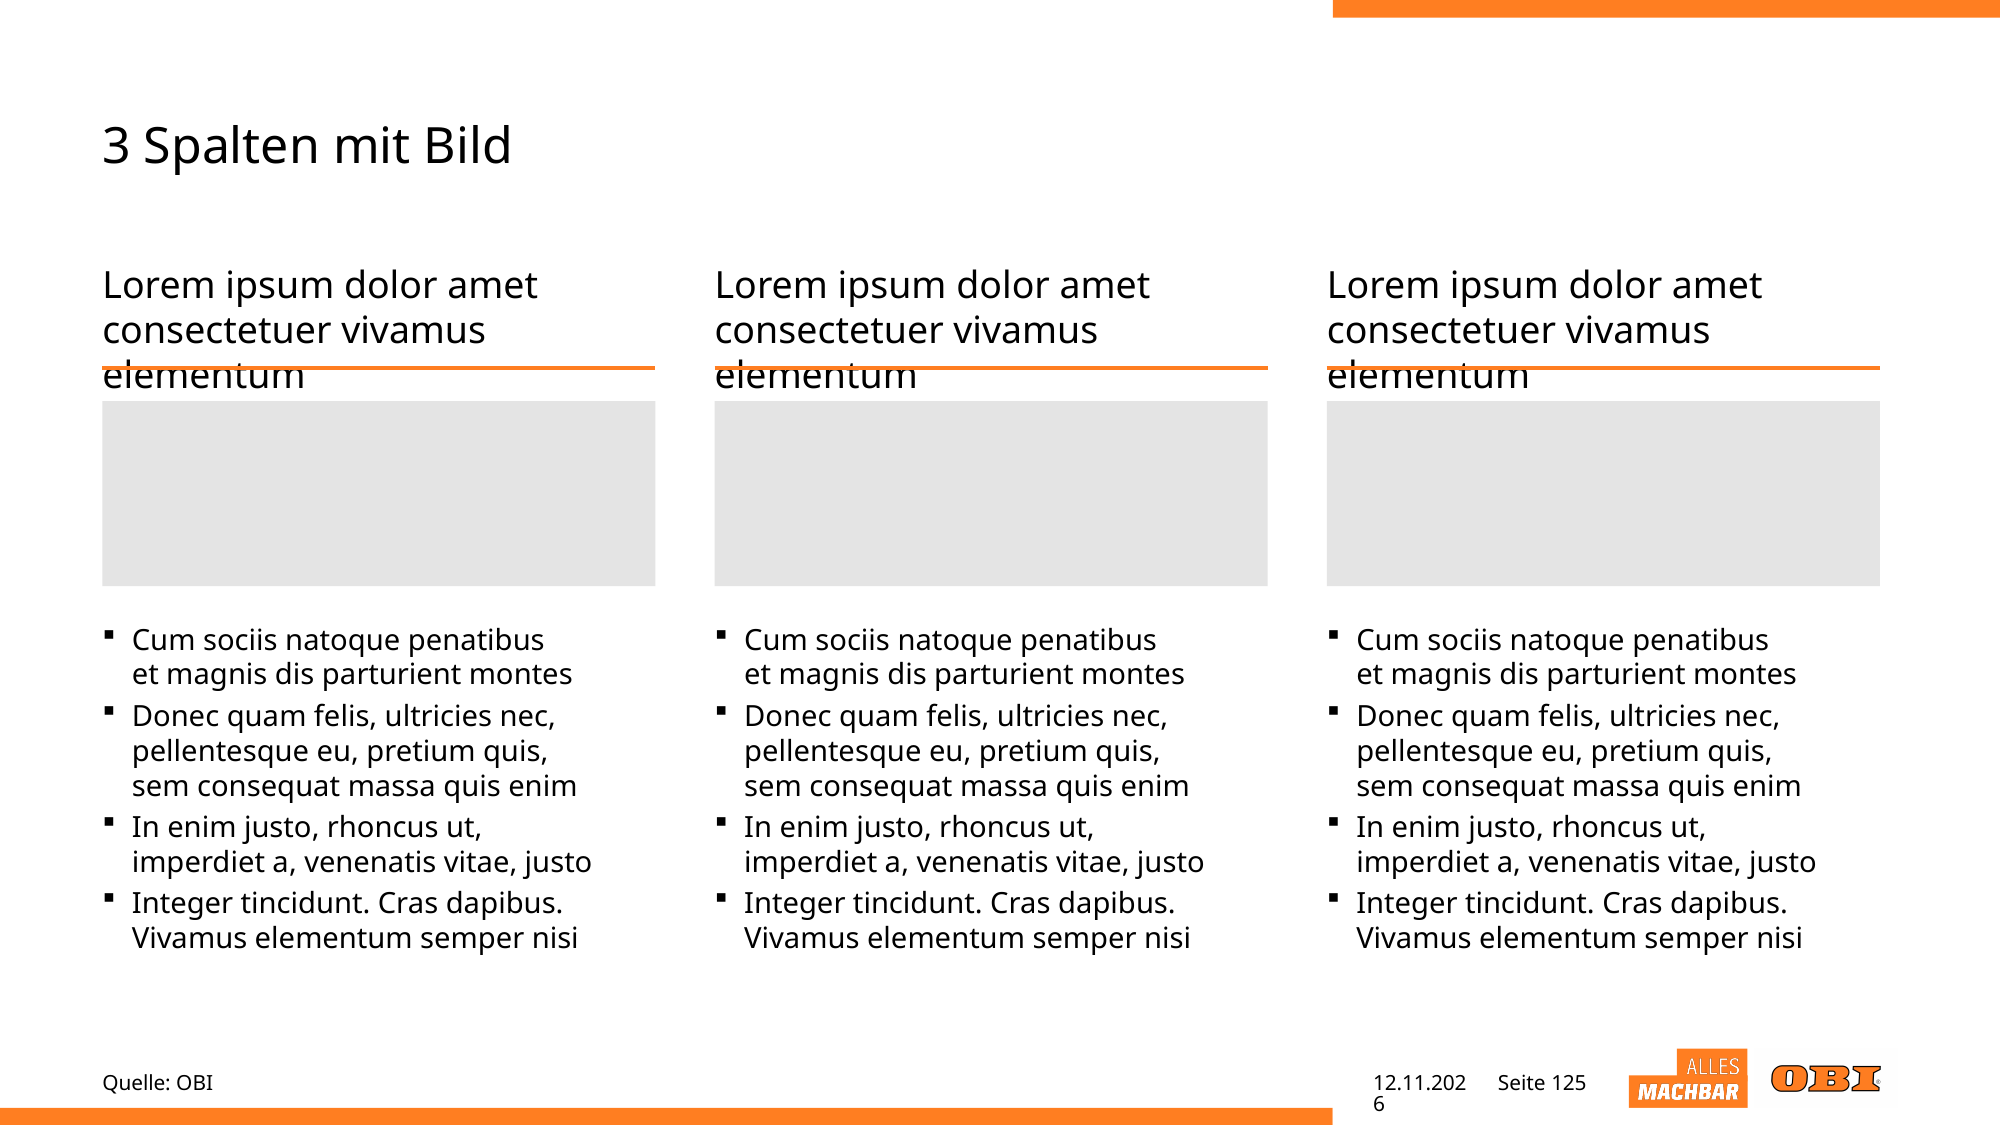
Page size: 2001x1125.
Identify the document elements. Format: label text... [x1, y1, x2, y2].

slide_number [1373, 1071, 1475, 1097]
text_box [714, 261, 1268, 368]
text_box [102, 261, 656, 368]
text_box [714, 400, 1269, 587]
picture [1754, 1048, 1898, 1107]
text_box Cum sociis natoque penatibus et magnis dis parturient montes Donec quam felis, ultricies nec, pellentesque eu, pretium quis, sem consequat massa quis enim In enim justo, rhoncus ut, imperdiet a, venenatis vitae, justo Integer tincidunt. Cras dapibus. Vivamus elementum semper nisi [1326, 620, 1880, 955]
slide_number Seite 125 [1497, 1071, 1588, 1097]
text_box Cum sociis natoque penatibus et magnis dis parturient montes Donec quam felis, ultricies nec, pellentesque eu, pretium quis, sem consequat massa quis enim In enim justo, rhoncus ut, imperdiet a, venenatis vitae, justo Integer tincidunt. Cras dapibus. Vivamus elementum semper nisi [102, 620, 656, 955]
text_box [1326, 400, 1881, 587]
picture [1638, 1058, 1739, 1100]
text_box Cum sociis natoque penatibus et magnis dis parturient montes Donec quam felis, ultricies nec, pellentesque eu, pretium quis, sem consequat massa quis enim In enim justo, rhoncus ut, imperdiet a, venenatis vitae, justo Integer tincidunt. Cras dapibus. Vivamus elementum semper nisi [714, 620, 1268, 955]
title 3 Spalten mit Bild [102, 112, 1880, 174]
text_box [101, 400, 656, 587]
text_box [1326, 261, 1880, 368]
footer Quelle: OBI [102, 1071, 1271, 1097]
